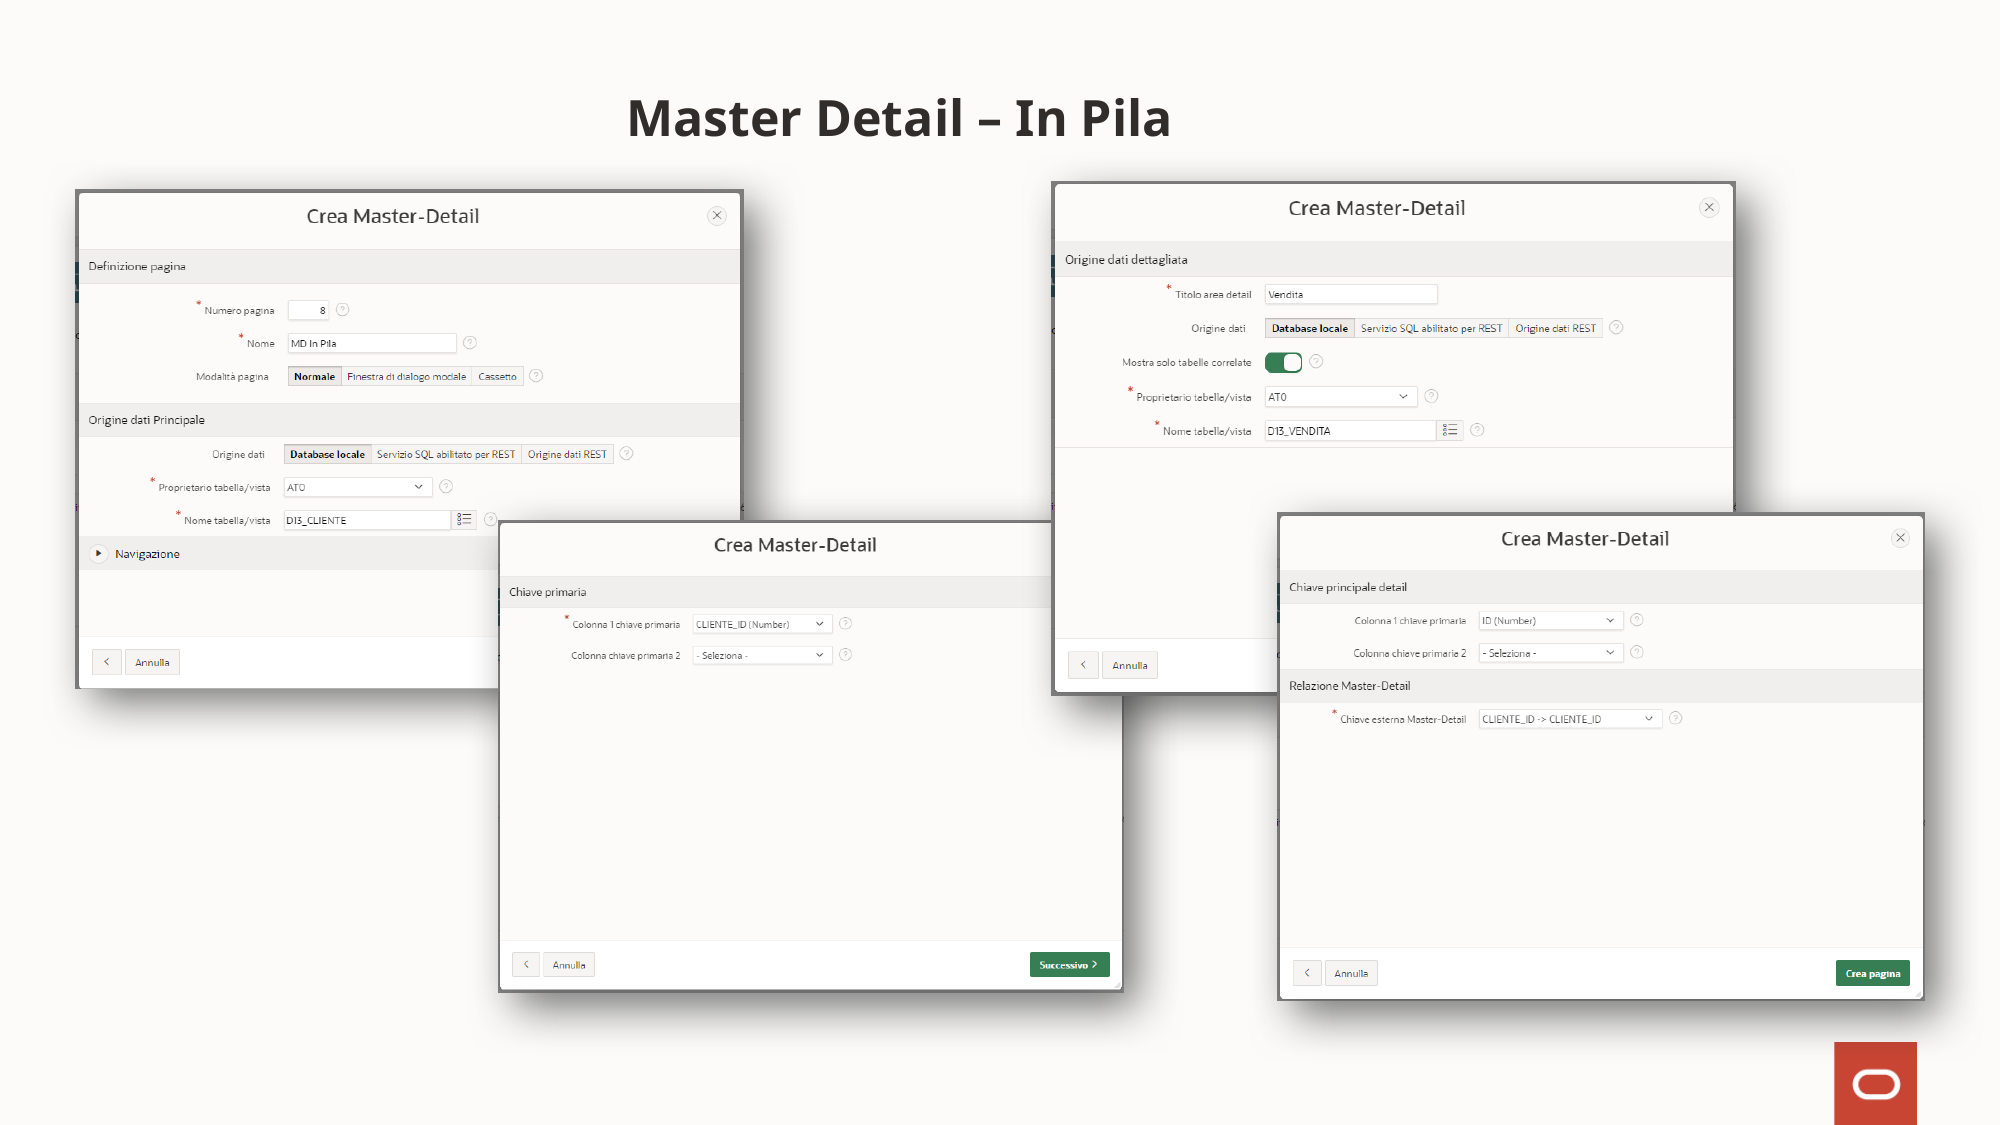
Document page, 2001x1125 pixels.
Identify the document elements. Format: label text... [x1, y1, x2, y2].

picture [75, 181, 1925, 1001]
title Master Detail – In Pila [626, 46, 1394, 148]
